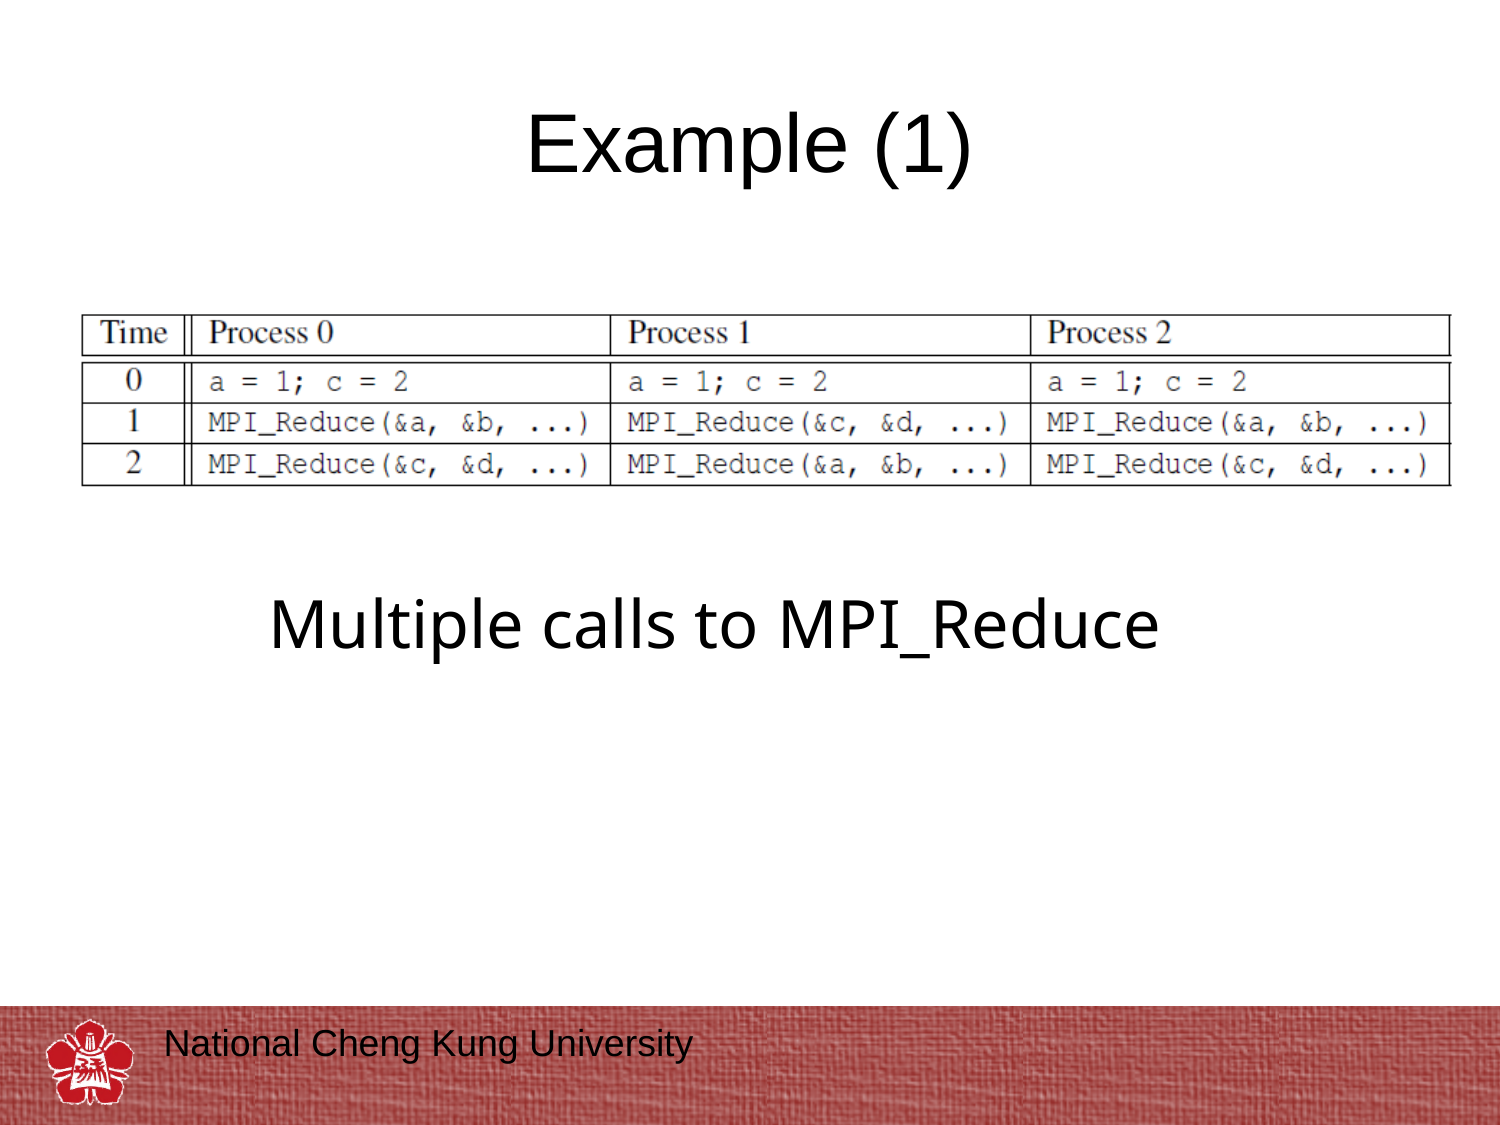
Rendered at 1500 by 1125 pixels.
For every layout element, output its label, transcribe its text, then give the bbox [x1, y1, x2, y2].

picture [29, 1006, 148, 1125]
title Example (1) [75, 45, 1425, 233]
picture [52, 290, 1460, 496]
text_box Multiple calls to MPI_Reduce [253, 574, 1306, 669]
